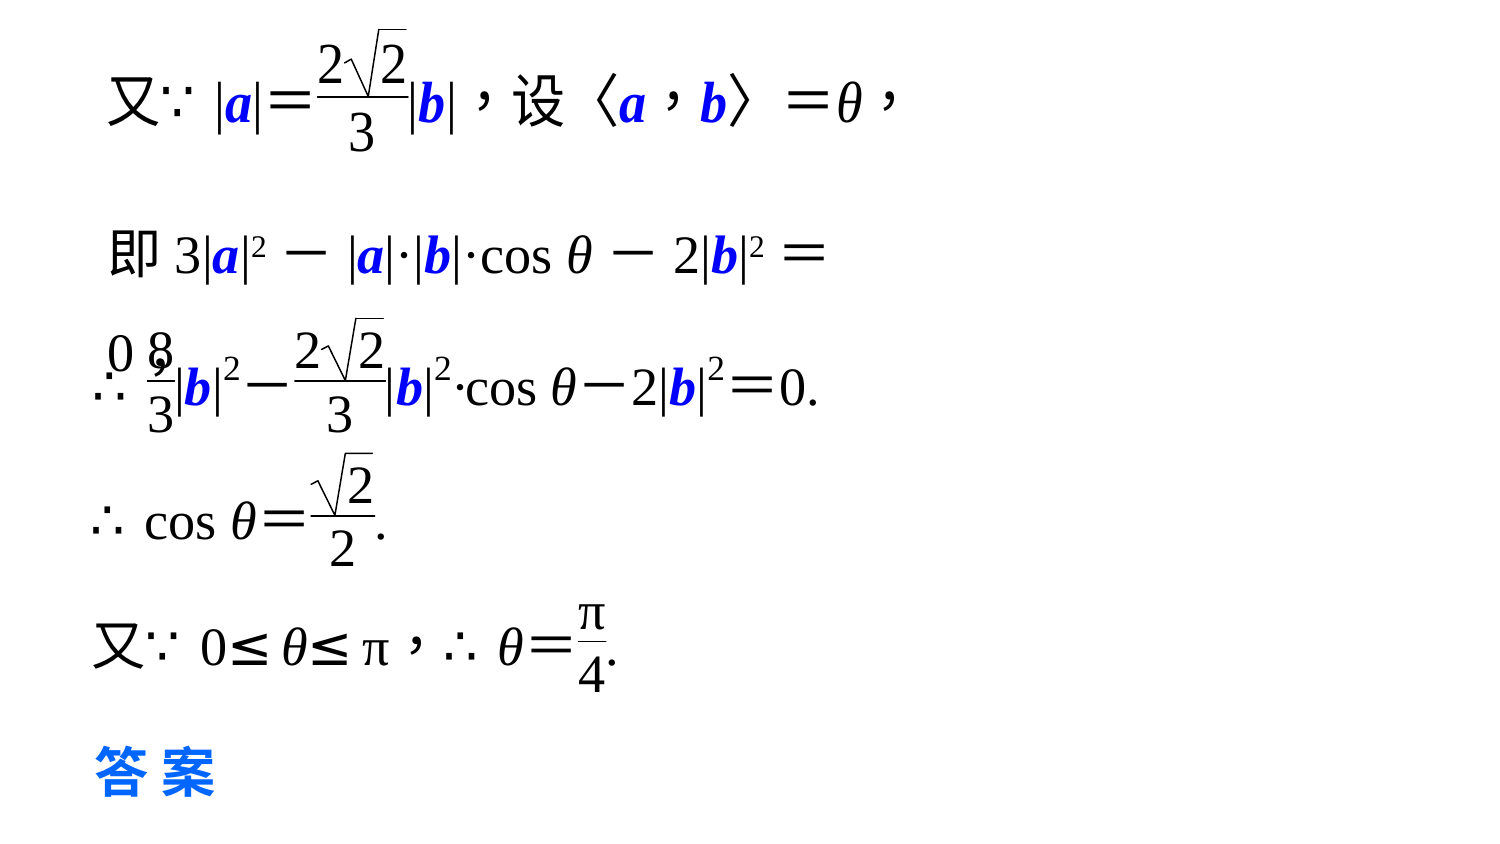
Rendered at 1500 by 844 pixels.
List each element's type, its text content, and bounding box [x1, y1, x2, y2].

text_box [106, 26, 1247, 229]
text_box 答案 A [79, 698, 312, 811]
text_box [91, 580, 1232, 769]
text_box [92, 315, 1233, 451]
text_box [90, 450, 1231, 579]
text_box 即3|a|2－|a|·|b|·cos θ－2|b|2＝0， [93, 180, 851, 293]
